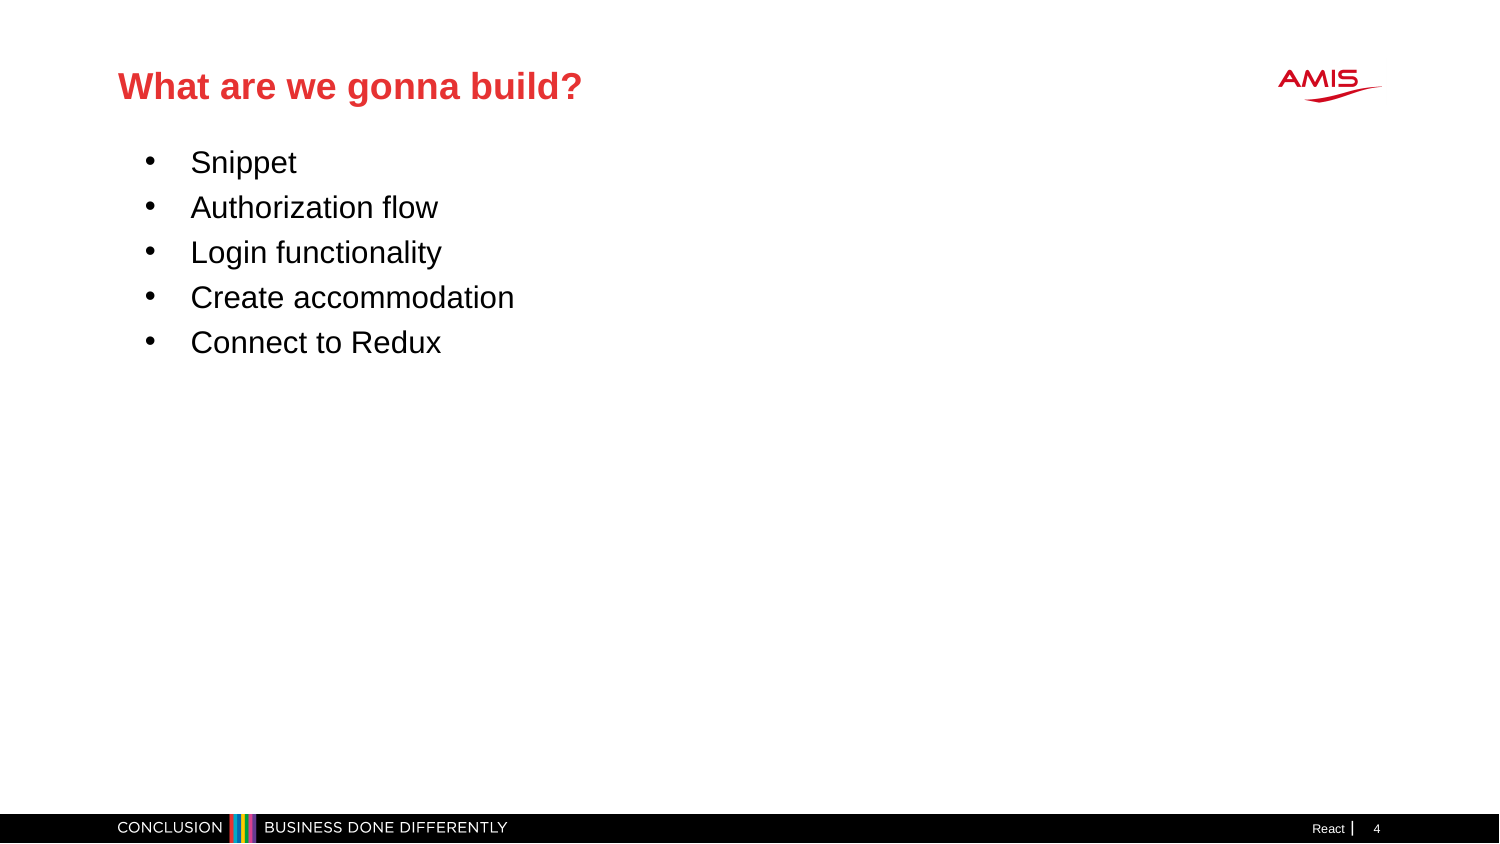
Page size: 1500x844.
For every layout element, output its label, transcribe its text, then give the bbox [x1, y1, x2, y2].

text_box [98, 82, 1185, 720]
text_box What are we gonna build? [118, 47, 1204, 90]
text_box Snippet Authorization flow Login functionality Create accommodation Connect to Redux [143, 90, 1229, 727]
text_box 1 [1358, 820, 1381, 838]
picture [239, 814, 1499, 843]
picture [1204, 58, 1387, 105]
picture [0, 814, 236, 843]
text_box React [814, 820, 1346, 838]
